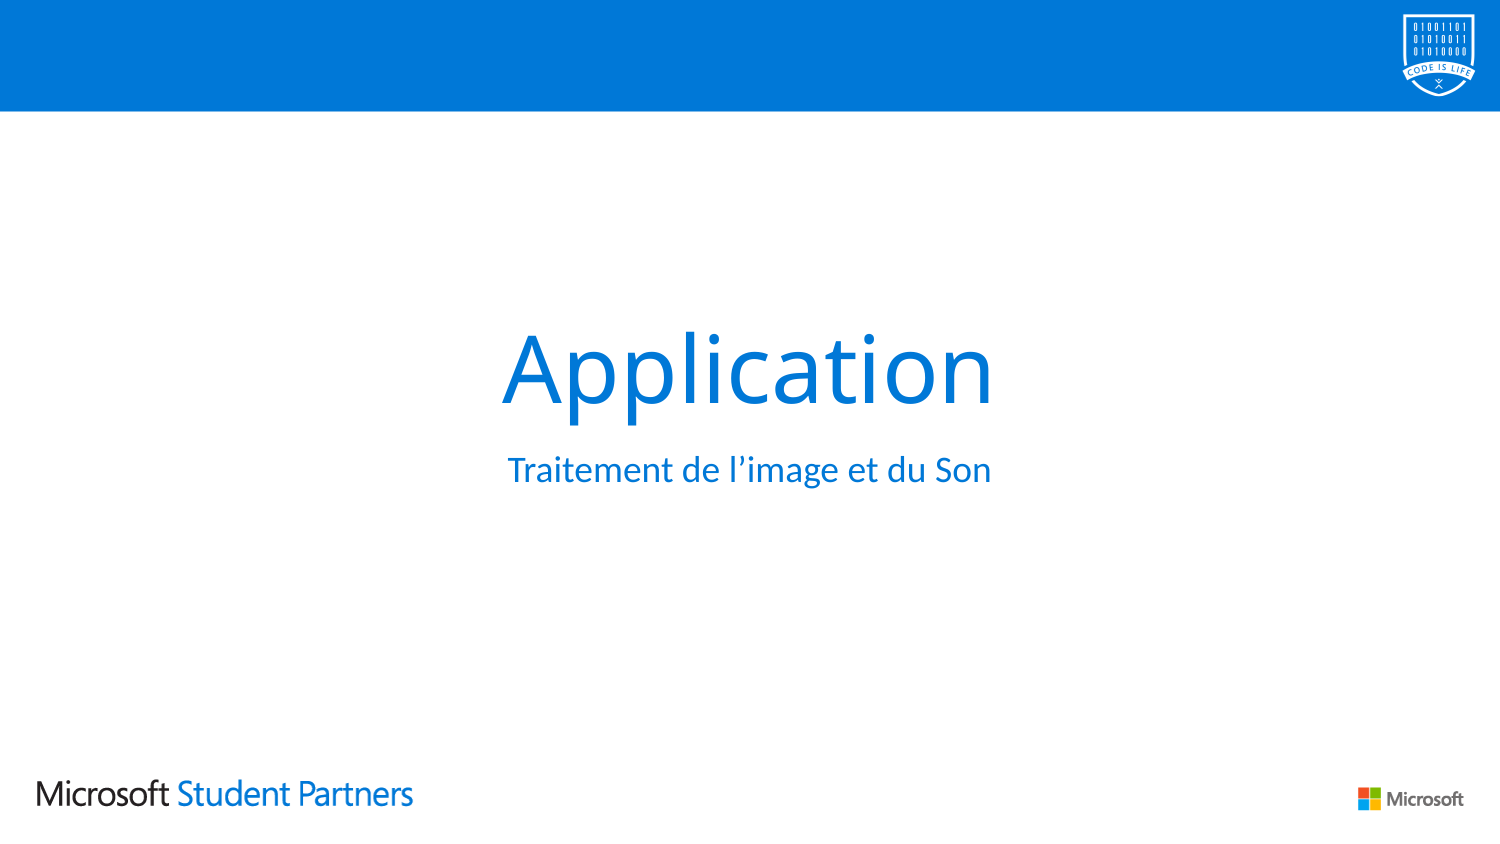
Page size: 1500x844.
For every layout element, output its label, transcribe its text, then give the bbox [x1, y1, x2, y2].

subtitle Traitement de l’image et du Son [187, 443, 1313, 647]
title Application [187, 138, 1313, 432]
picture [0, 0, 1500, 844]
